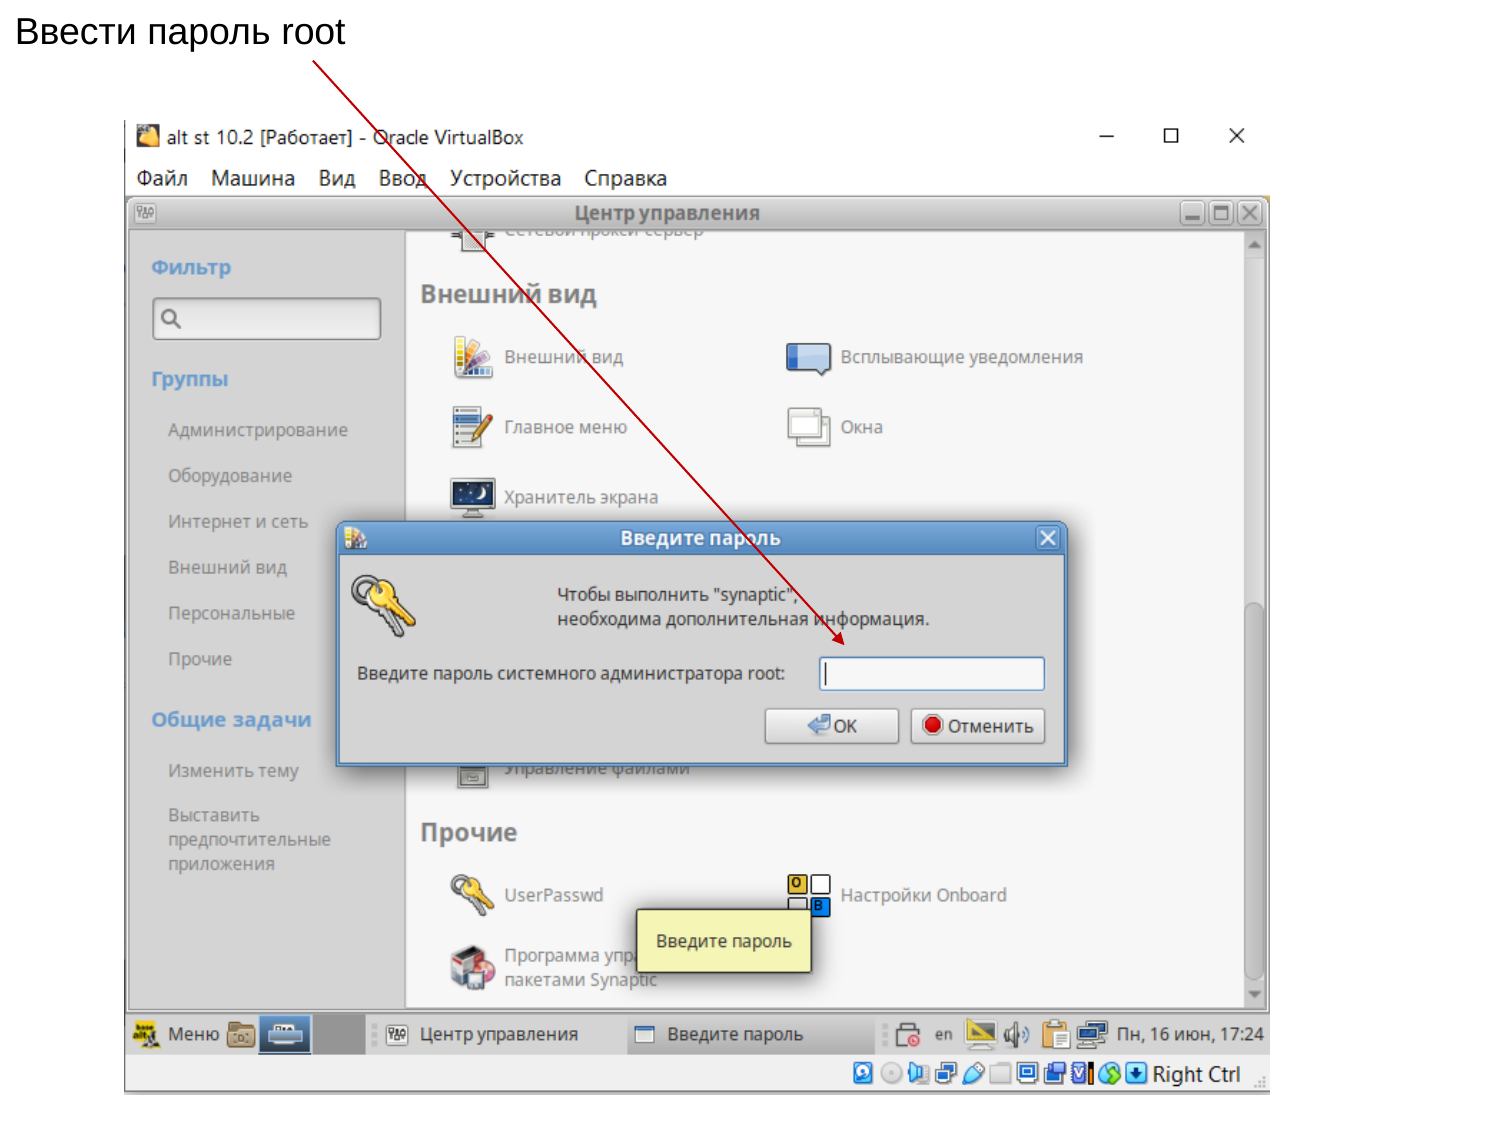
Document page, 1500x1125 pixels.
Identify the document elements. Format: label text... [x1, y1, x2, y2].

picture [123, 120, 1270, 1095]
text_box Ввести пароль root [0, 0, 1497, 60]
